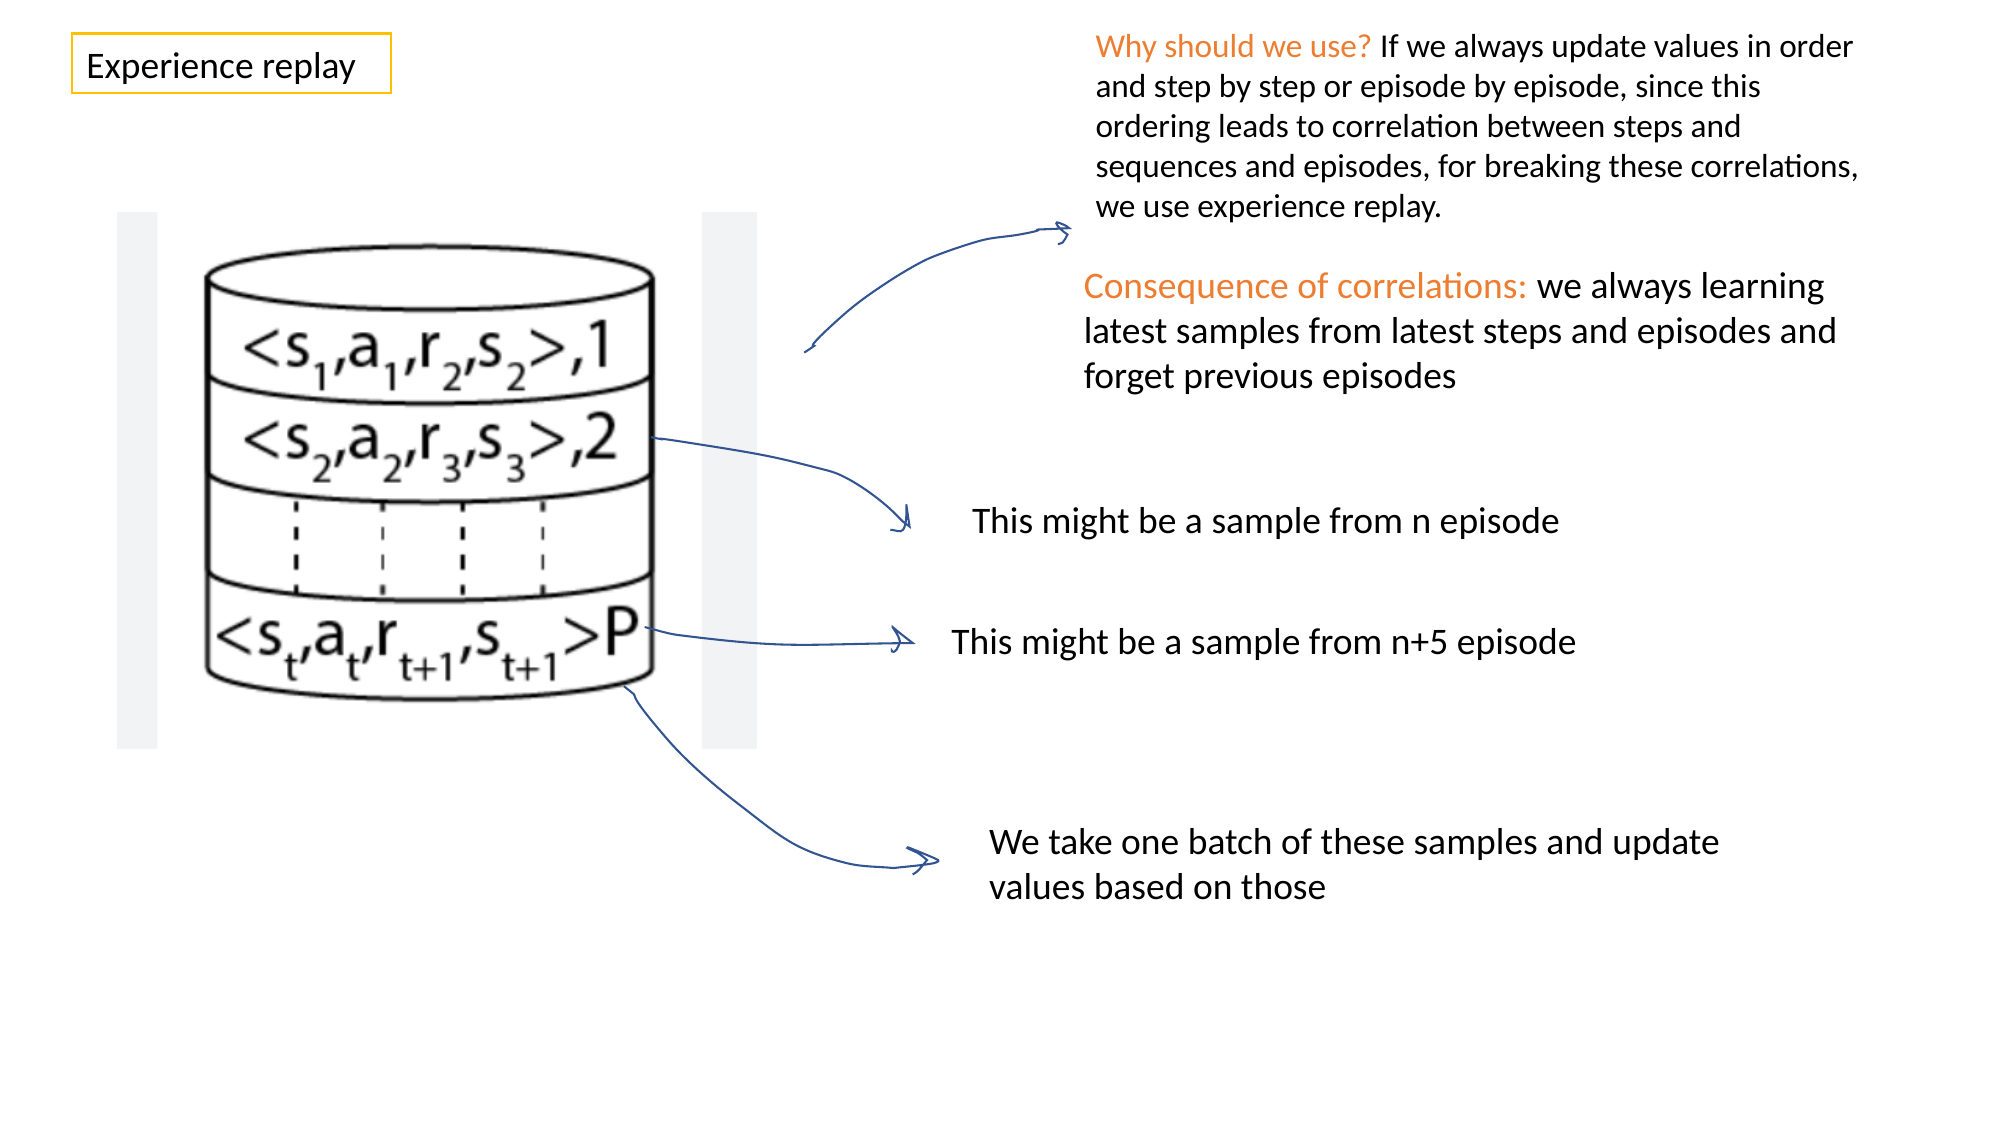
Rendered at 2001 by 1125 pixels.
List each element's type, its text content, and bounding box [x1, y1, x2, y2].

text_box [757, 624, 916, 653]
text_box Why should we use? If we always update values in order and step by step or episode by episode, since this ordering leads to correlation between steps and sequences and episodes, for breaking these correlations, we use experience replay. [1080, 16, 1883, 232]
text_box We take one batch of these samples and update values based on those [974, 809, 1737, 915]
text_box [682, 757, 940, 876]
text_box Consequence of correlations: we always learning latest samples from latest steps and episodes and forget previous episodes [1069, 253, 1914, 404]
text_box Experience replay [71, 32, 392, 94]
picture [117, 212, 757, 757]
text_box This might be a sample from n episode [957, 488, 1701, 548]
text_box [757, 452, 911, 533]
text_box This might be a sample from n+5 episode [936, 609, 1681, 670]
text_box [803, 221, 1073, 354]
